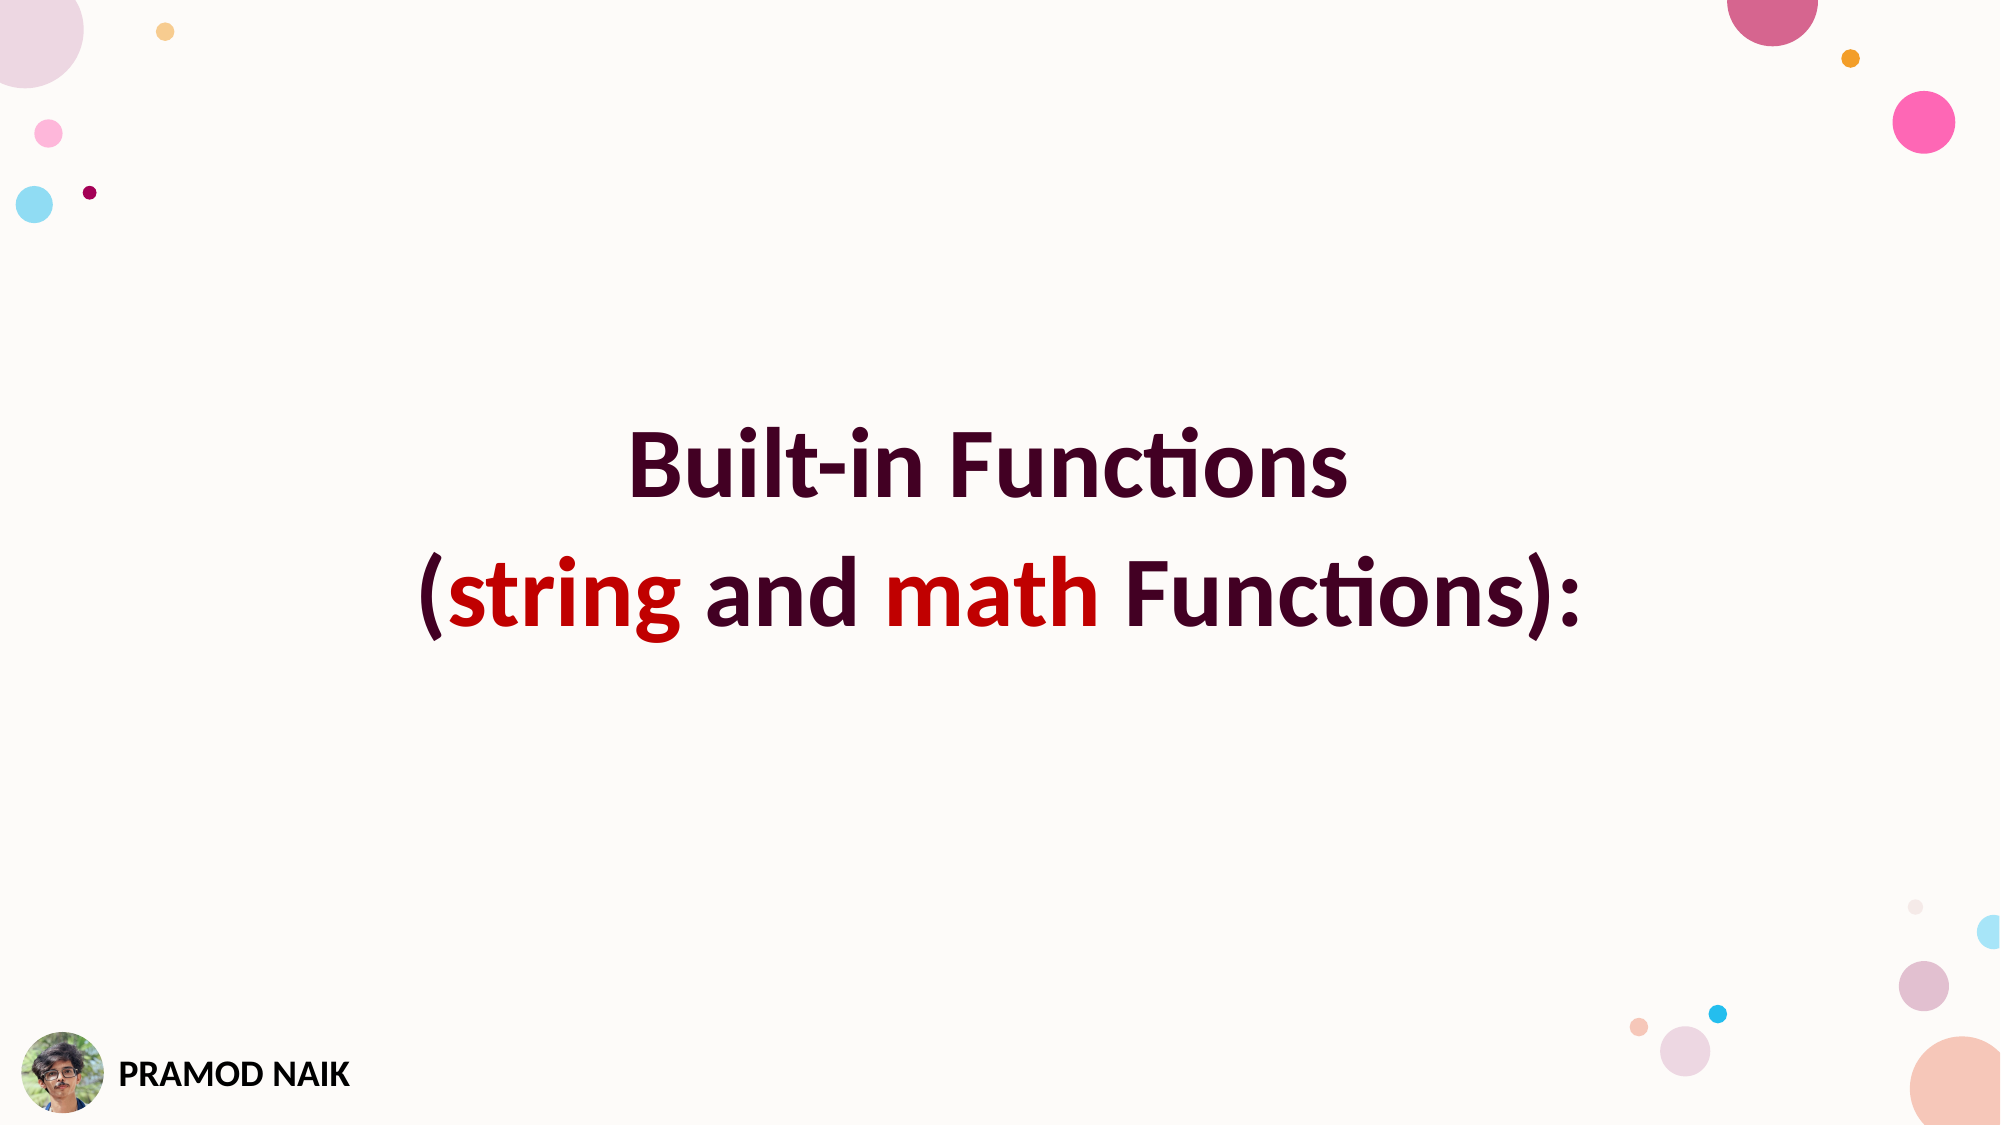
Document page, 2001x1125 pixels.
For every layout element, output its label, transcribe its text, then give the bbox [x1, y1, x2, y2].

picture [21, 1031, 104, 1114]
list Built-in Functions (string and math Functions): [125, 403, 1875, 722]
